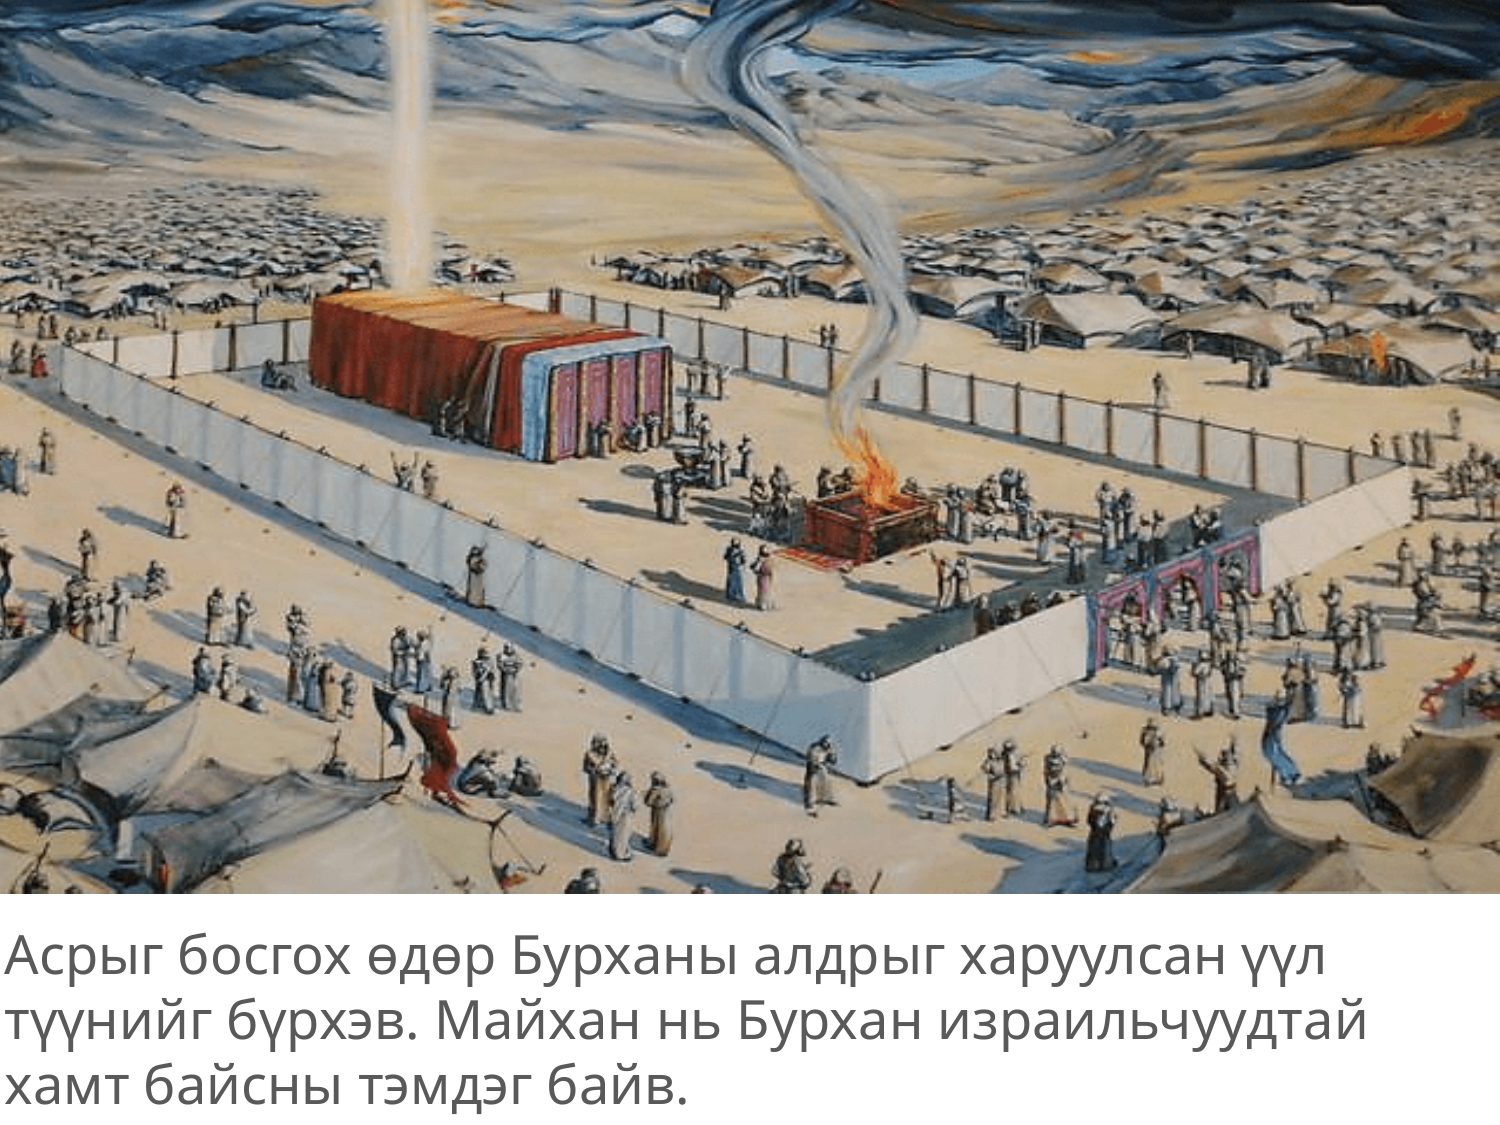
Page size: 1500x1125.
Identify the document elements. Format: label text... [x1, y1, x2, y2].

picture [0, 0, 1500, 894]
text_box Асрыг босгох өдөр Бурханы алдрыг харуулсан үүл түүнийг бүрхэв. Майхан нь Бурхан израильчуудтай хамт байсны тэмдэг байв. [0, 912, 1500, 1123]
